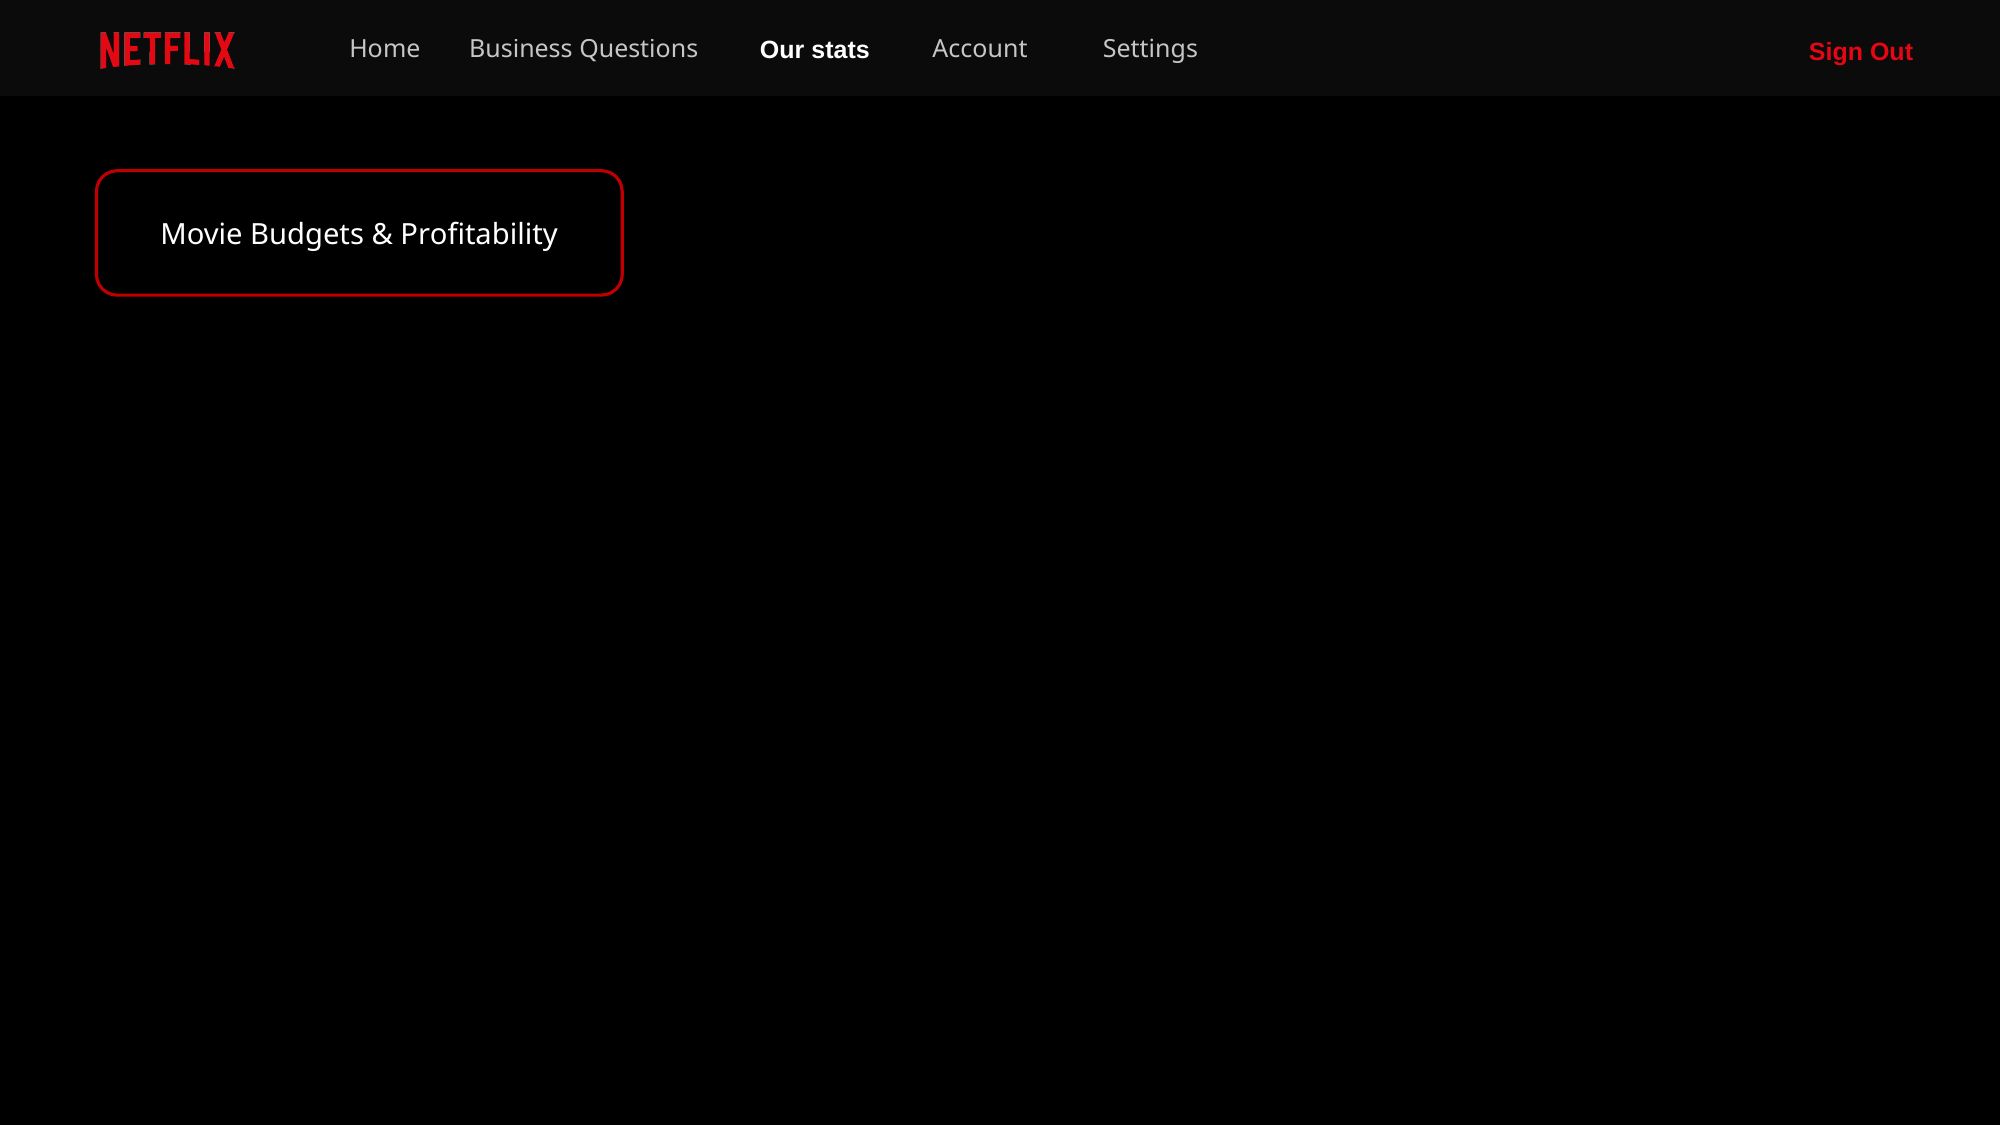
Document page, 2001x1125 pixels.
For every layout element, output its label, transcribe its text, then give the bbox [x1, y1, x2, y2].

text_box Settings [1088, 24, 1215, 70]
picture [95, 28, 239, 73]
text_box Movie Budgets & Profitability [94, 169, 624, 297]
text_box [334, 24, 751, 72]
text_box Sign Out [1794, 27, 1936, 73]
text_box [0, 0, 2000, 97]
text_box Account [917, 25, 1044, 70]
text_box Our stats [751, 26, 924, 72]
